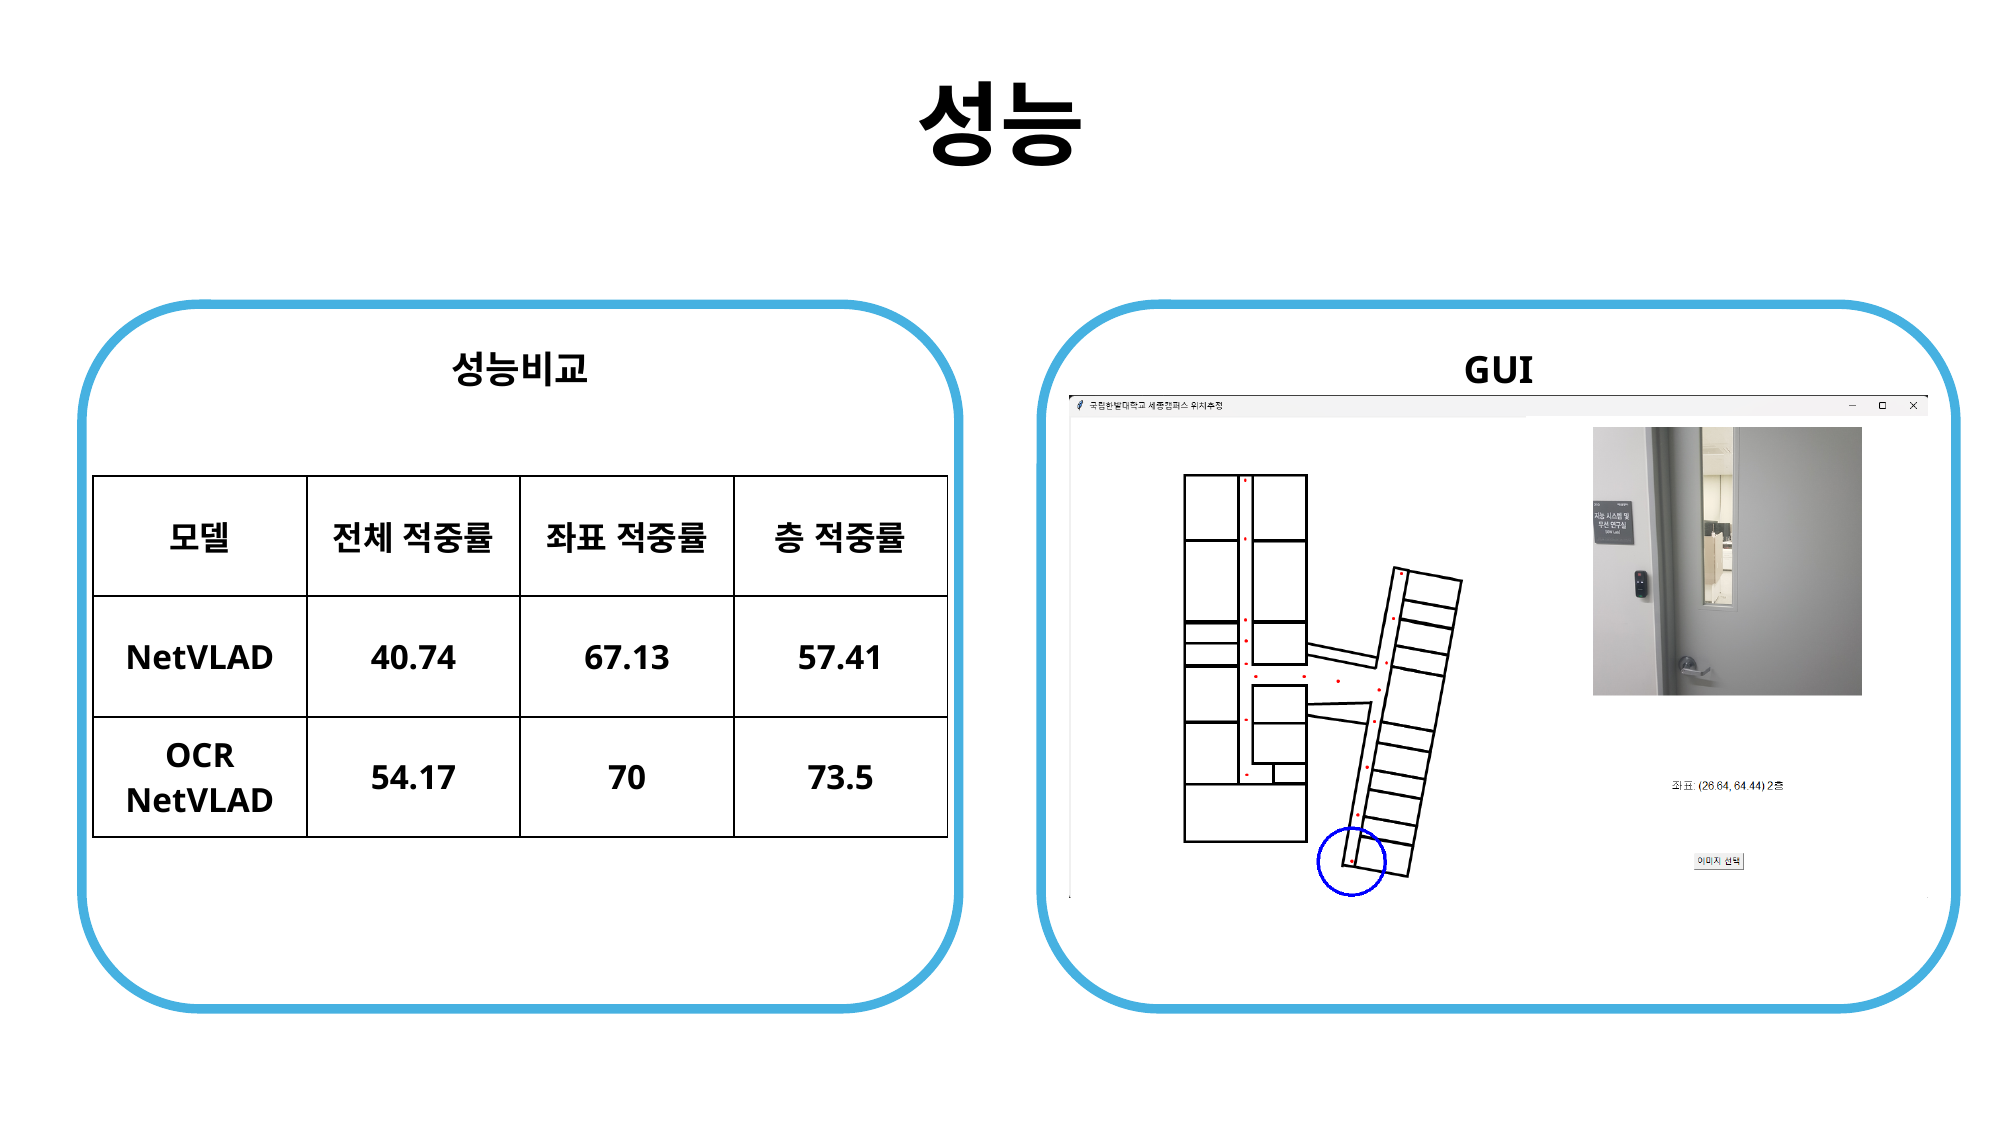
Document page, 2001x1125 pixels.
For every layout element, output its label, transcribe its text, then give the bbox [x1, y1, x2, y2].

text_box 성능비교 [80, 302, 961, 1011]
table_header 전체 적중률 [308, 477, 519, 595]
table_cell 70 [521, 718, 733, 836]
picture [1069, 395, 1928, 899]
table_cell 67.13 [521, 597, 733, 716]
table_cell 57.41 [735, 597, 947, 716]
table_cell 40.74 [308, 597, 519, 716]
table_header 모델 [94, 477, 306, 595]
text_box GUI [1039, 302, 1958, 1011]
title 성능 [808, 26, 1192, 216]
table_cell OCR NetVLAD [94, 718, 306, 836]
table_cell 54.17 [308, 718, 519, 836]
table_header 좌표 적중률 [521, 477, 733, 595]
table_cell NetVLAD [94, 597, 306, 716]
table_cell 73.5 [735, 718, 947, 836]
table_header 층 적중률 [735, 477, 947, 595]
